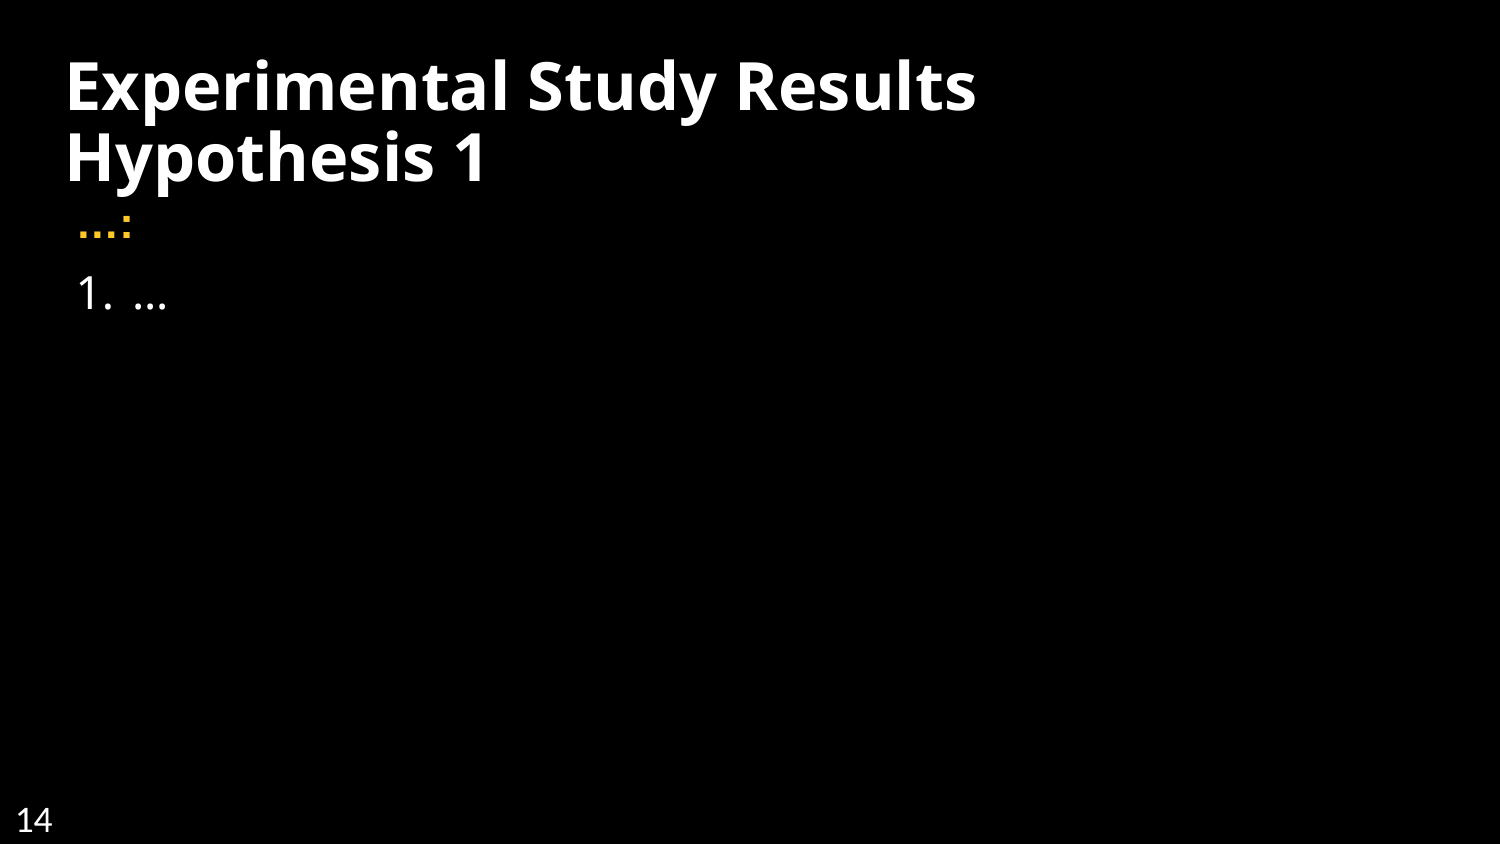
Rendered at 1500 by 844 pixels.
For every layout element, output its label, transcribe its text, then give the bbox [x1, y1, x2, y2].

slide_number 14 [0, 787, 104, 823]
text_box …: … [60, 193, 1423, 710]
title Experimental Study Results Hypothesis 1 [49, 44, 1143, 221]
